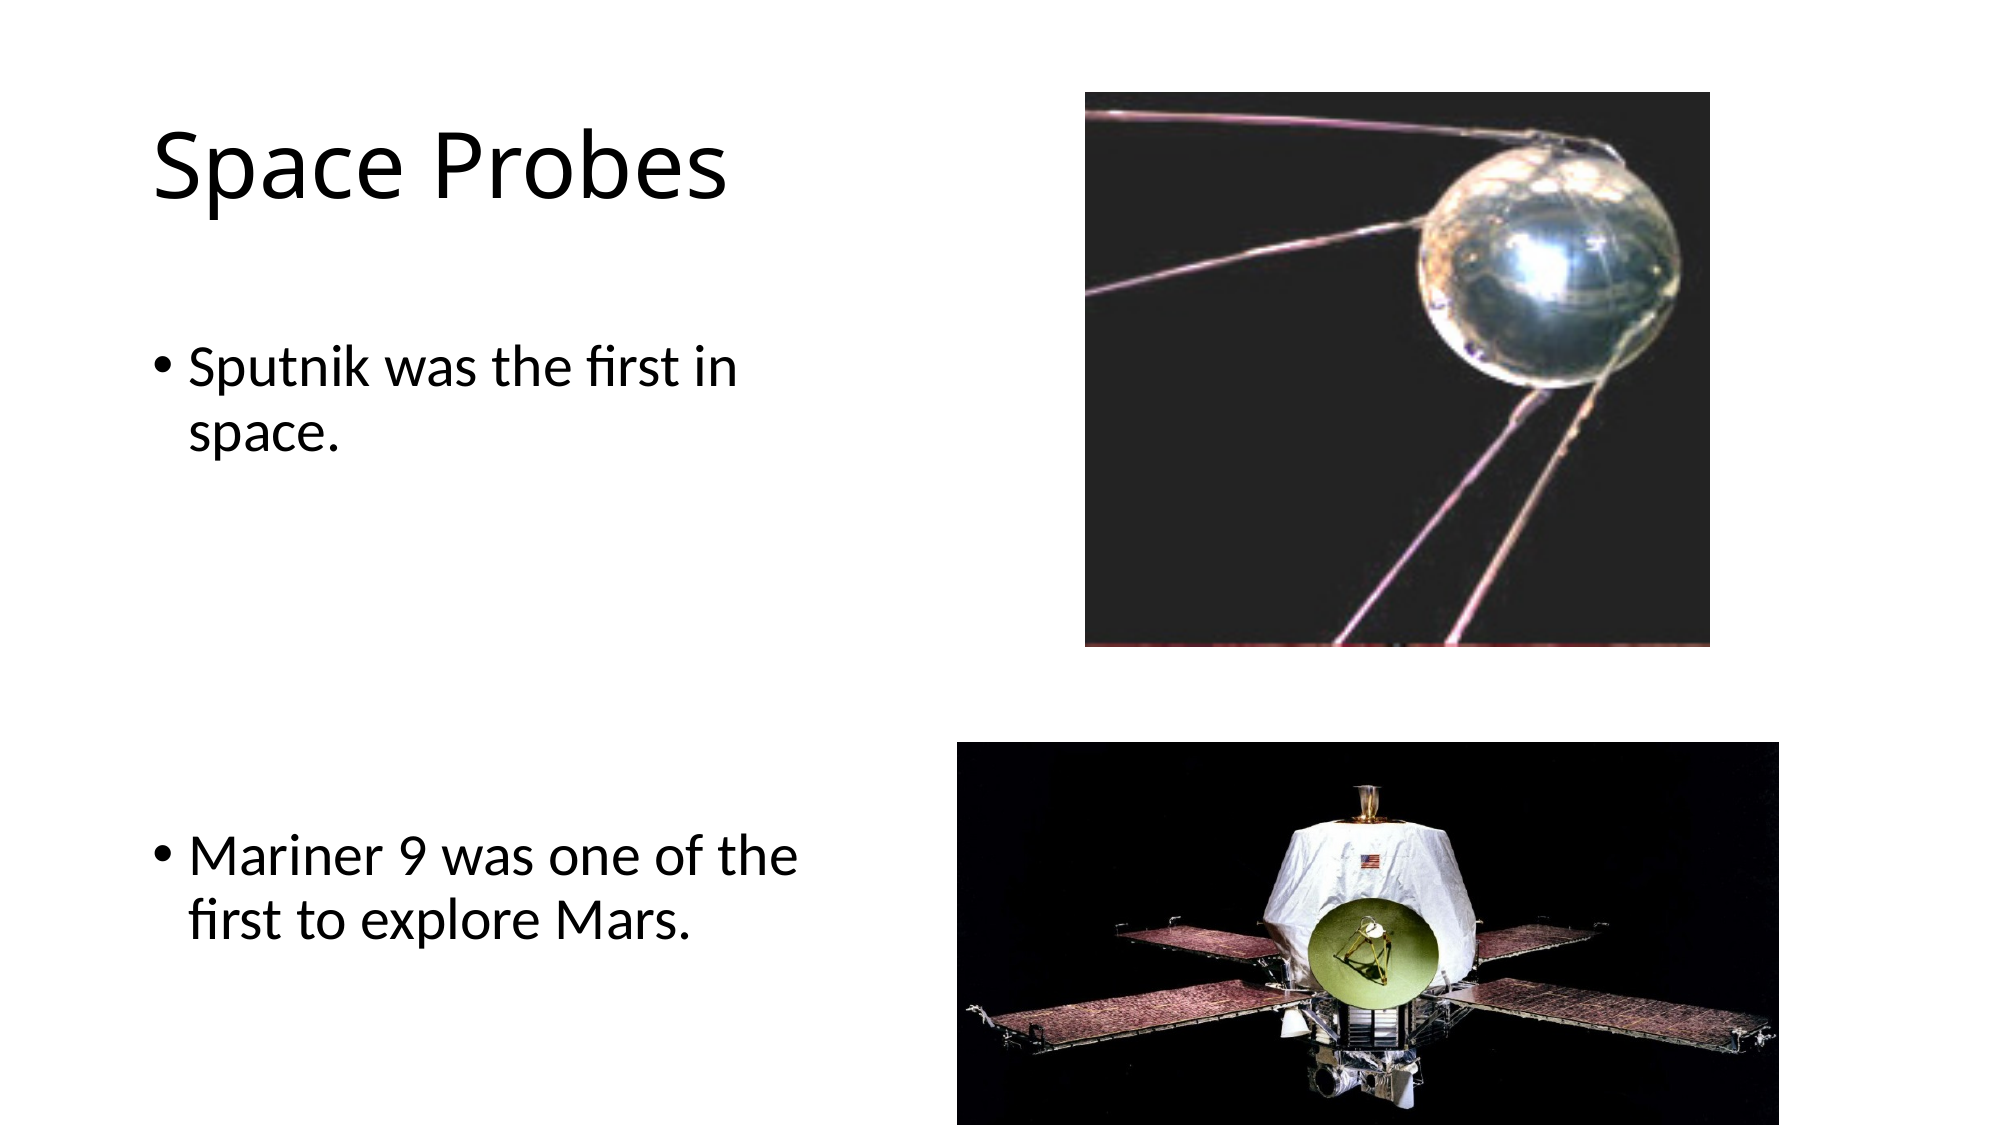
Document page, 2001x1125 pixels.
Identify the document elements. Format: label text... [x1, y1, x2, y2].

list Sputnik was the first in space. Mariner 9 was one of the first to explore Mars. [137, 252, 850, 967]
picture [956, 741, 1779, 1125]
picture [1085, 92, 1710, 647]
title Space Probes [137, 59, 1863, 278]
